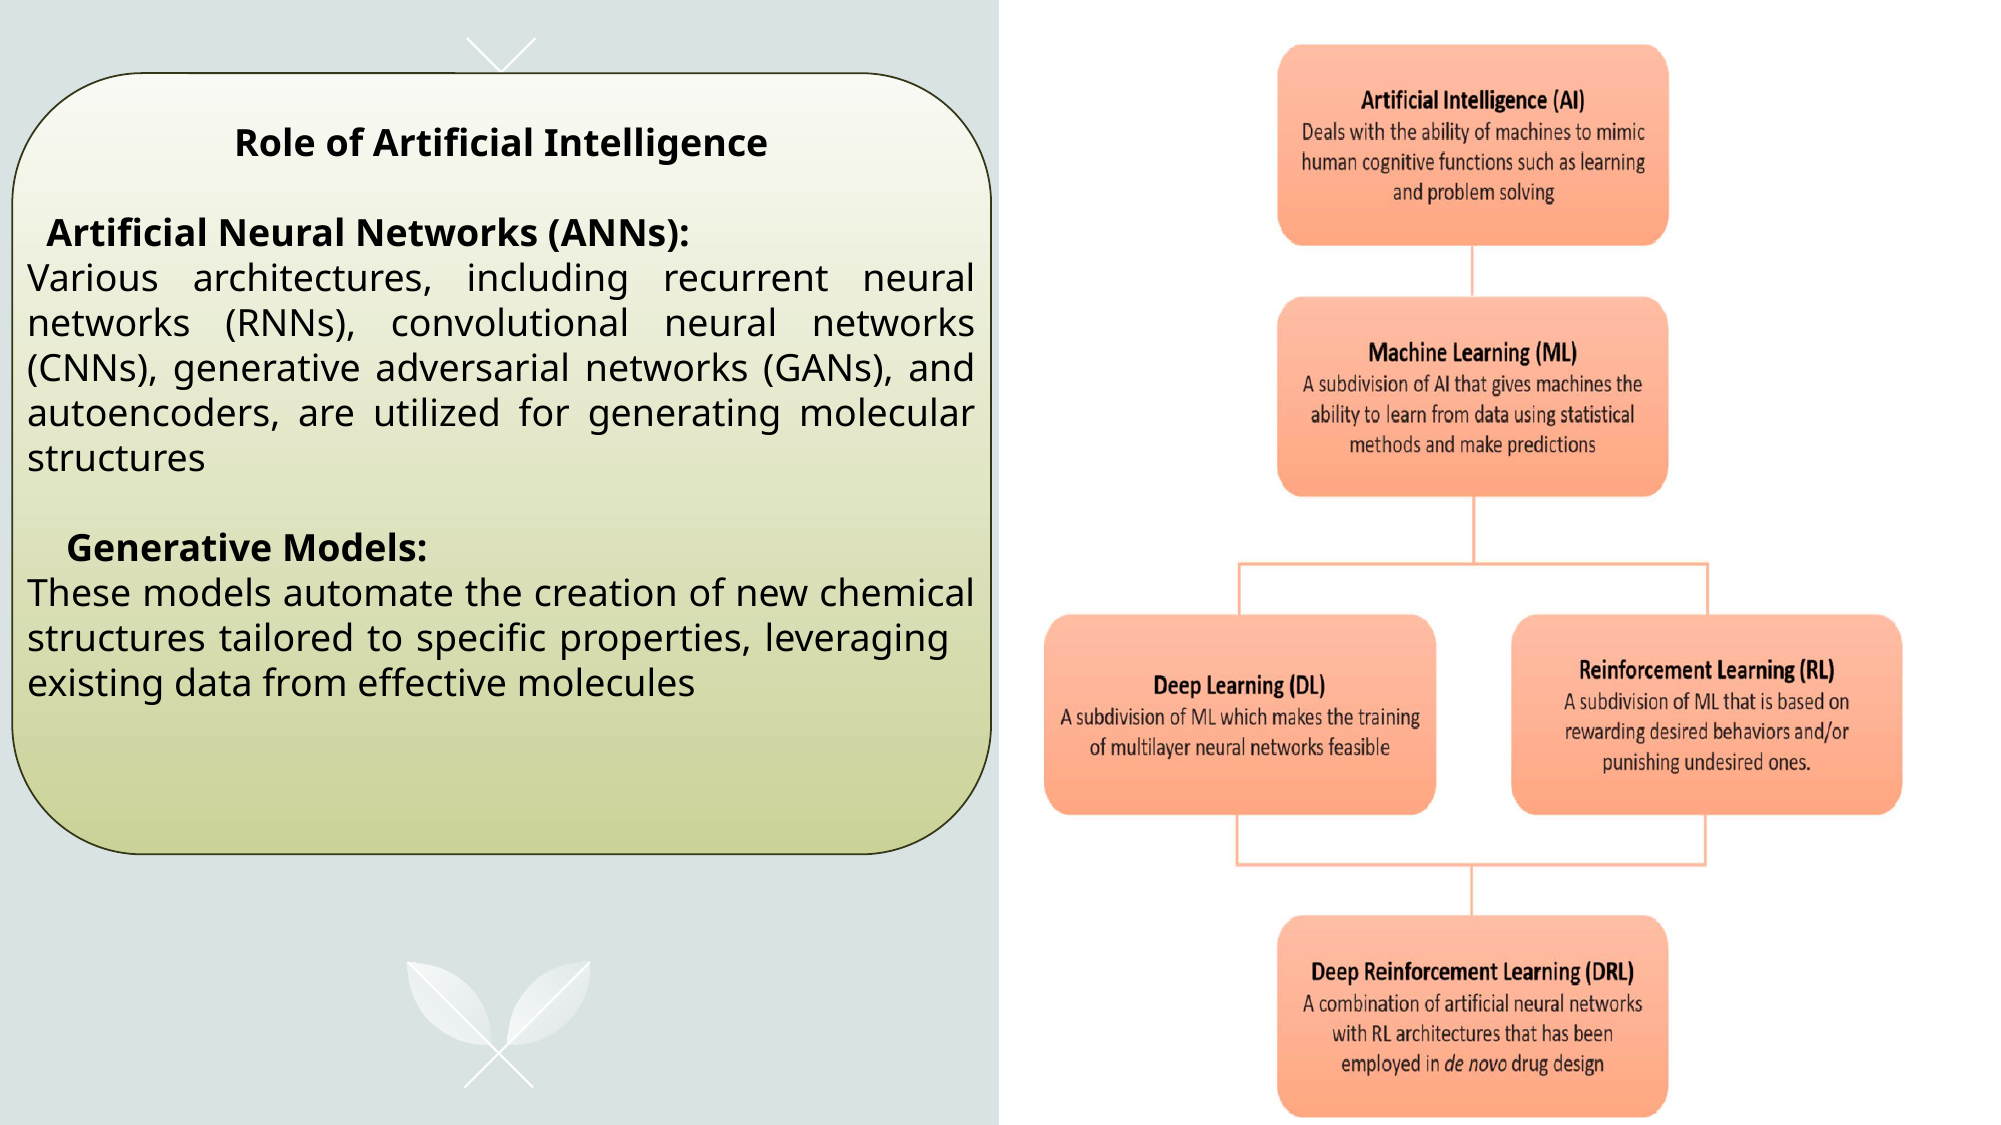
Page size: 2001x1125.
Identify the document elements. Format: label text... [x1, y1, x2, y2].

text_box Role of Artificial Intelligence Artificial Neural Networks (ANNs): Various architectures, including recurrent neural networks (RNNs), convolutional neural networks (CNNs), generative adversarial networks (GANs), and autoencoders, are utilized for generating molecular structures Generative Models: These models automate the creation of new chemical structures tailored to specific properties, leveraging existing data from effective molecules [12, 111, 992, 757]
picture [999, 0, 1979, 1125]
text_box [49, 72, 954, 111]
text_box [15, 757, 988, 856]
